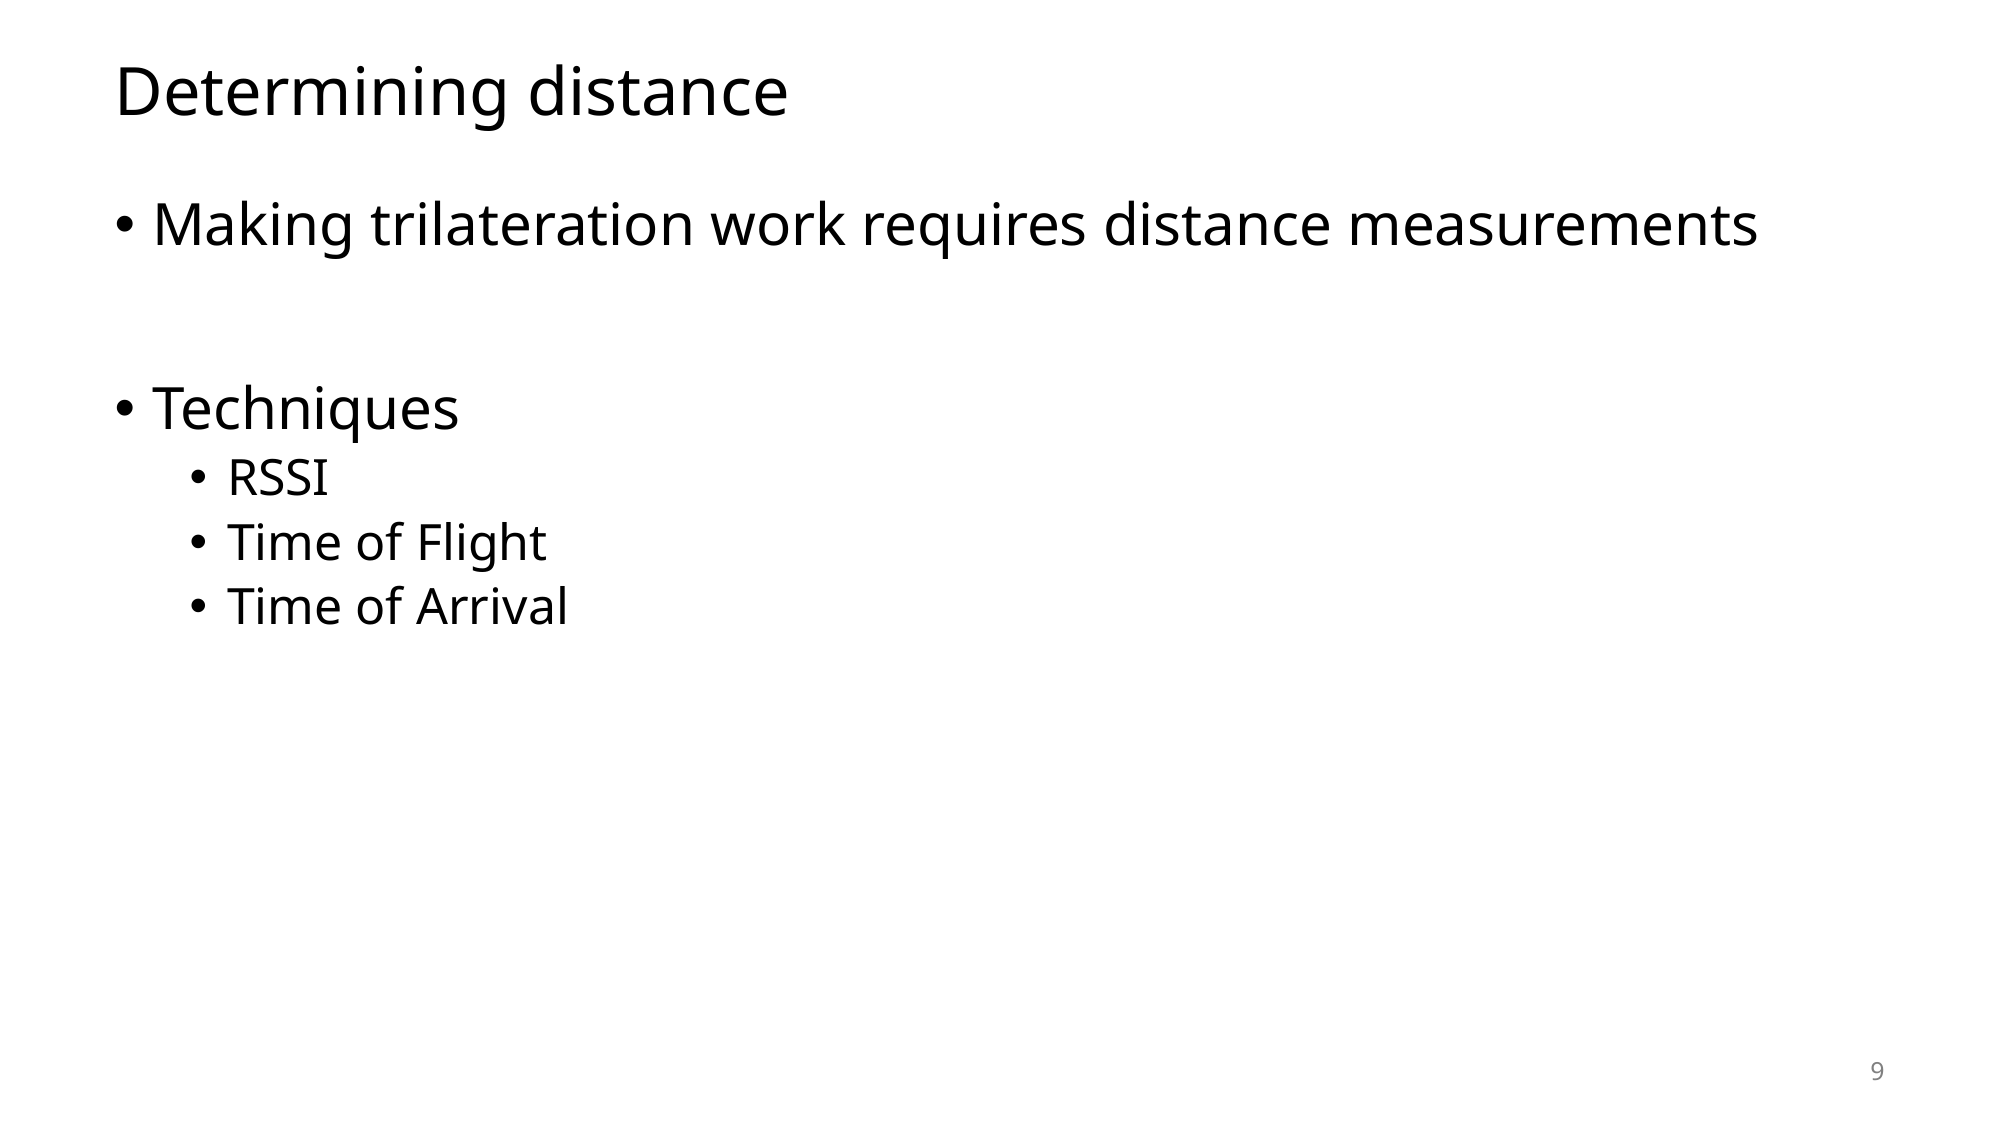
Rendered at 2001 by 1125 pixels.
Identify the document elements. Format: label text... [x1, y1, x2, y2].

slide_number 9 [1749, 1042, 1900, 1103]
list Making trilateration work requires distance measurements Techniques RSSI Time of Flight Time of Arrival [99, 187, 1900, 1013]
title Determining distance [99, 37, 1900, 150]
